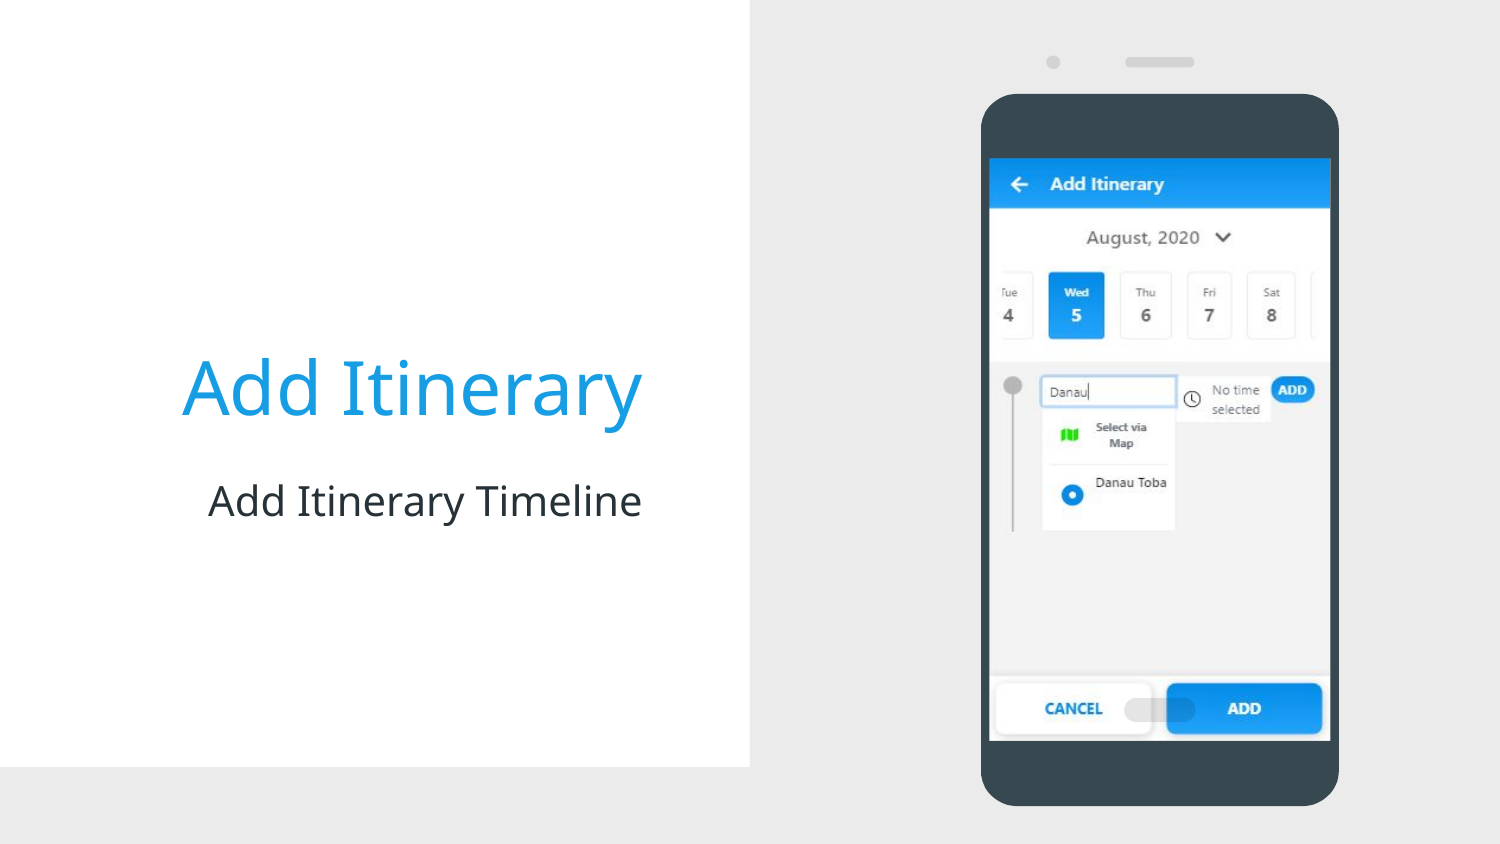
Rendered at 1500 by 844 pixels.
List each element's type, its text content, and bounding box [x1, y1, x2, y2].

title Add Itinerary [118, 202, 708, 446]
subtitle Add Itinerary Timeline [118, 459, 708, 663]
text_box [980, 55, 1340, 807]
